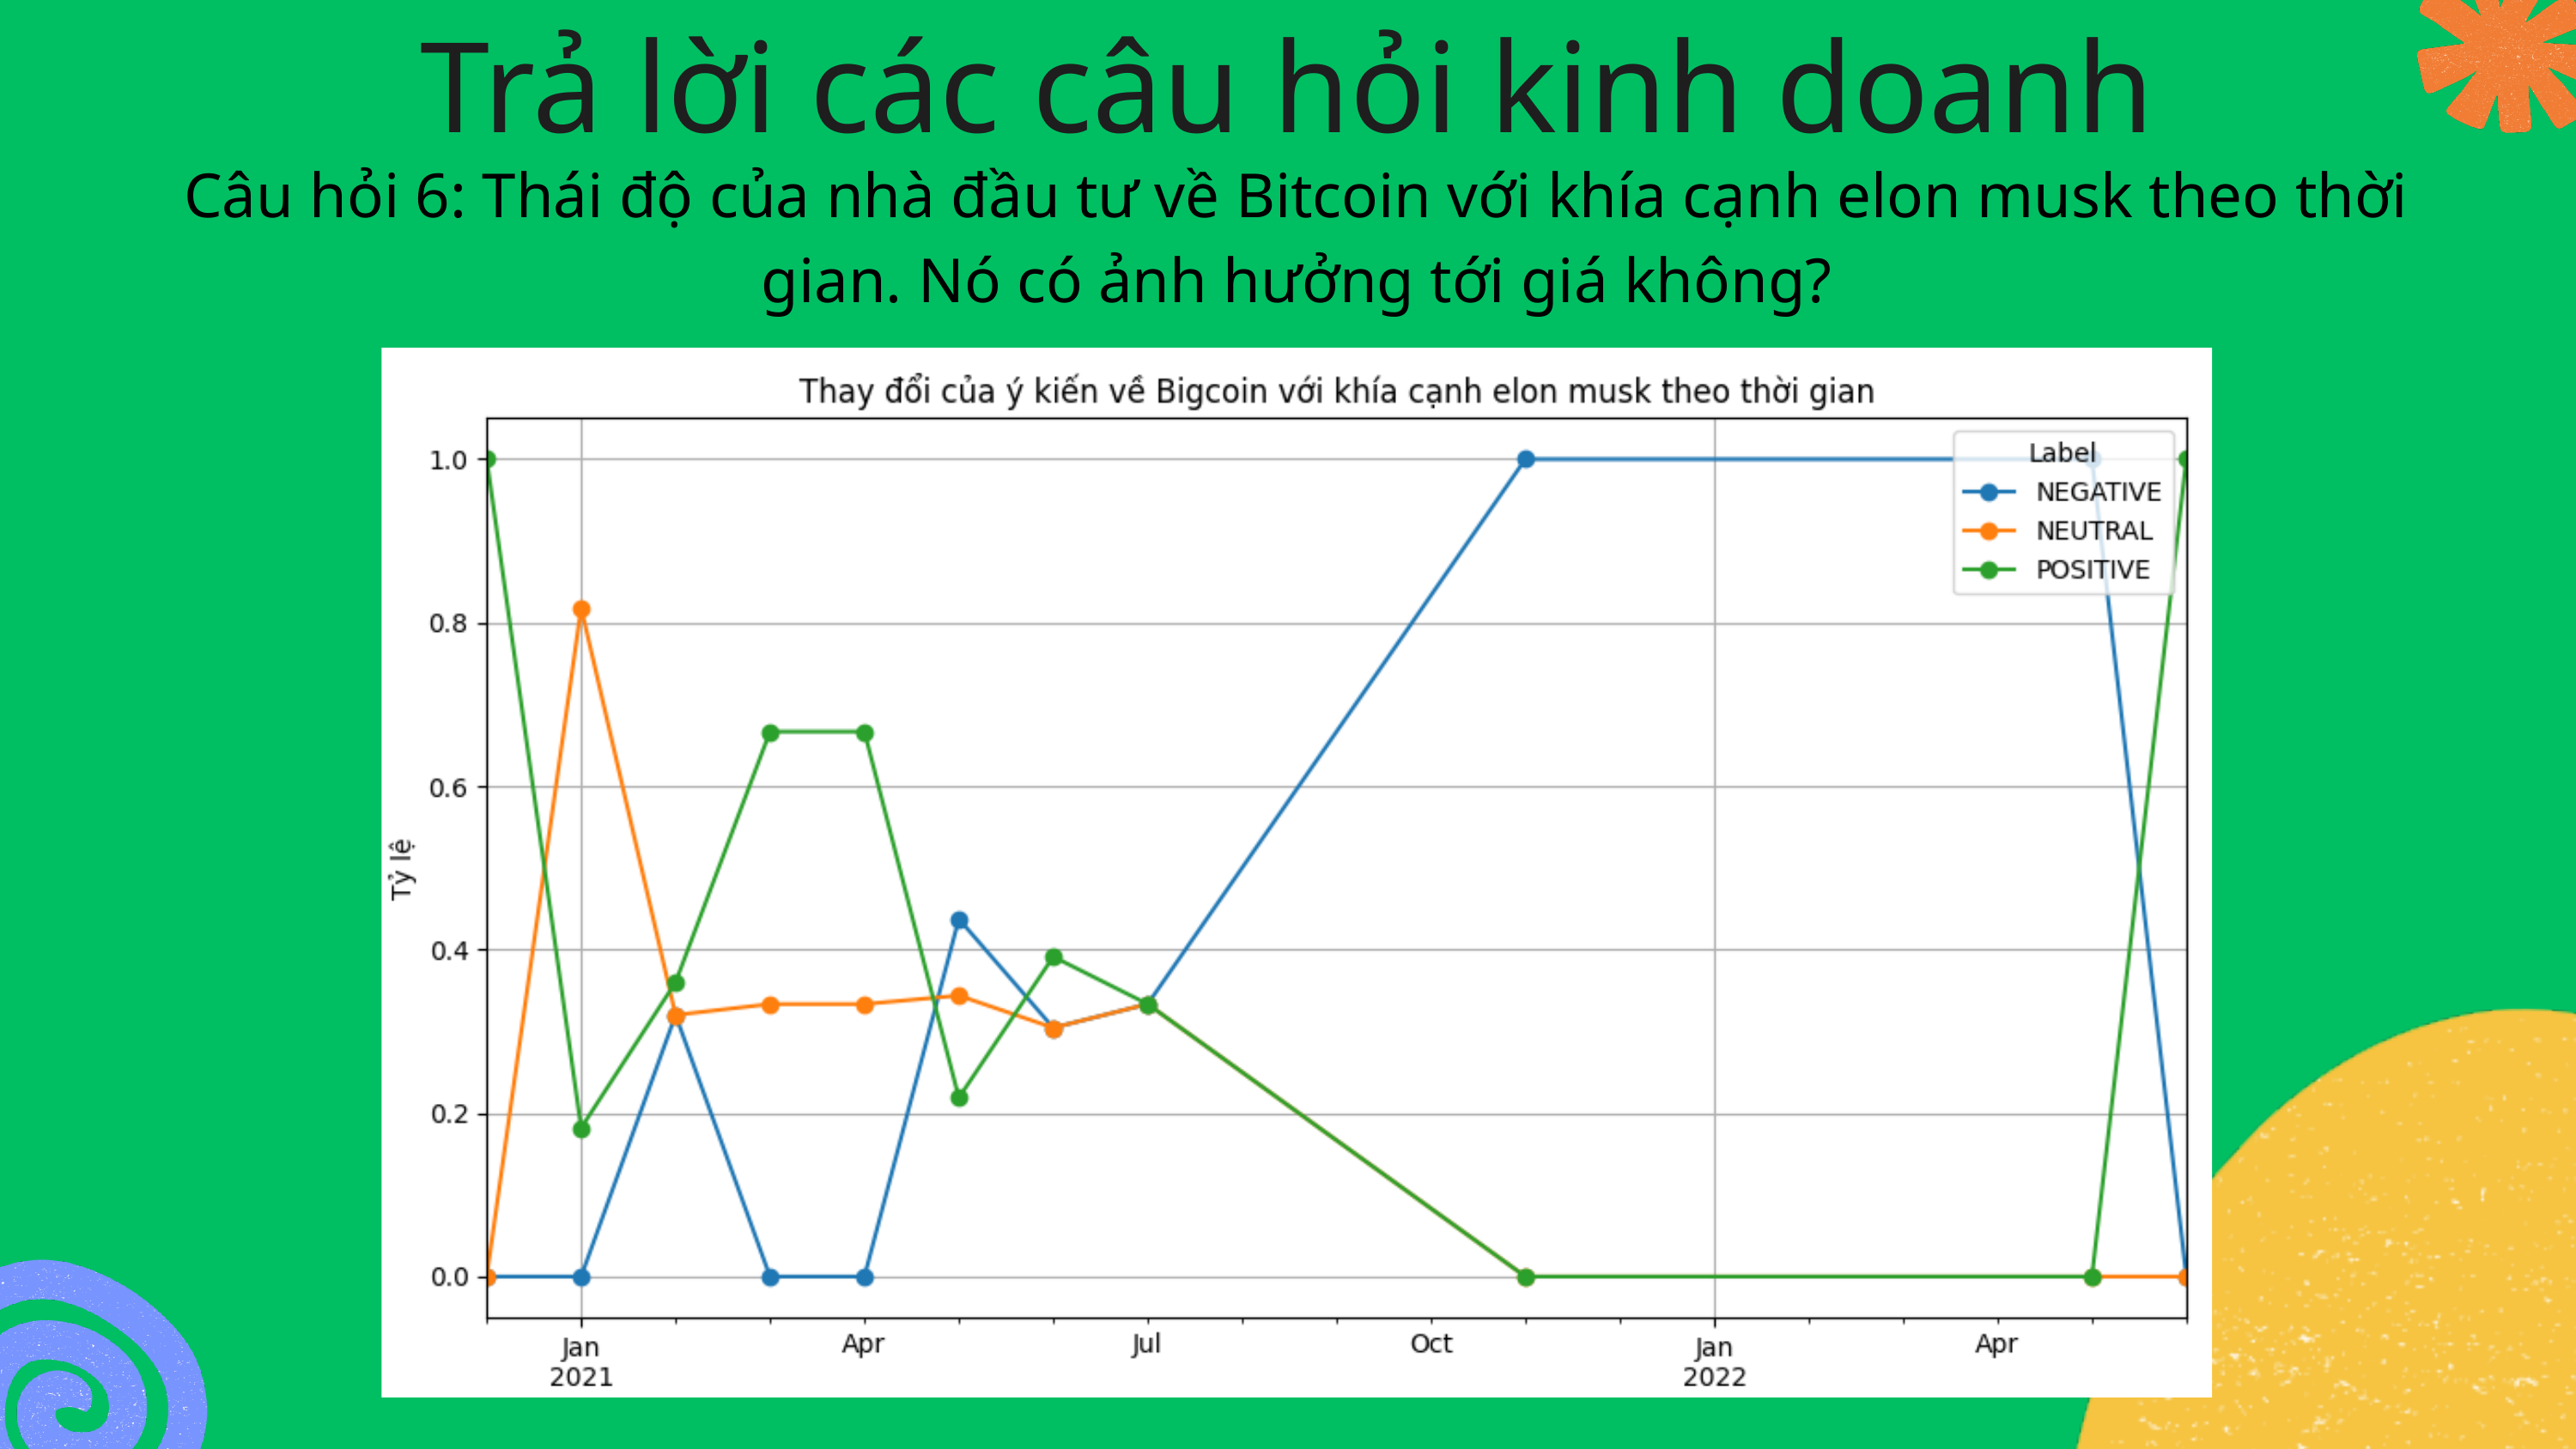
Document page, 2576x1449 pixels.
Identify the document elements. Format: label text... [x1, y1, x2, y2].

text_box Trả lời các câu hỏi kinh doanh [0, 0, 2576, 158]
text_box [381, 348, 2213, 1397]
text_box [2051, 1009, 2576, 1449]
text_box [0, 1258, 213, 1449]
text_box [2416, 0, 2576, 133]
text_box Câu hỏi 6: Thái độ của nhà đầu tư về Bitcoin với khía cạnh elon musk theo thời gian. Nó có ảnh hưởng tới giá không? [123, 144, 2470, 315]
